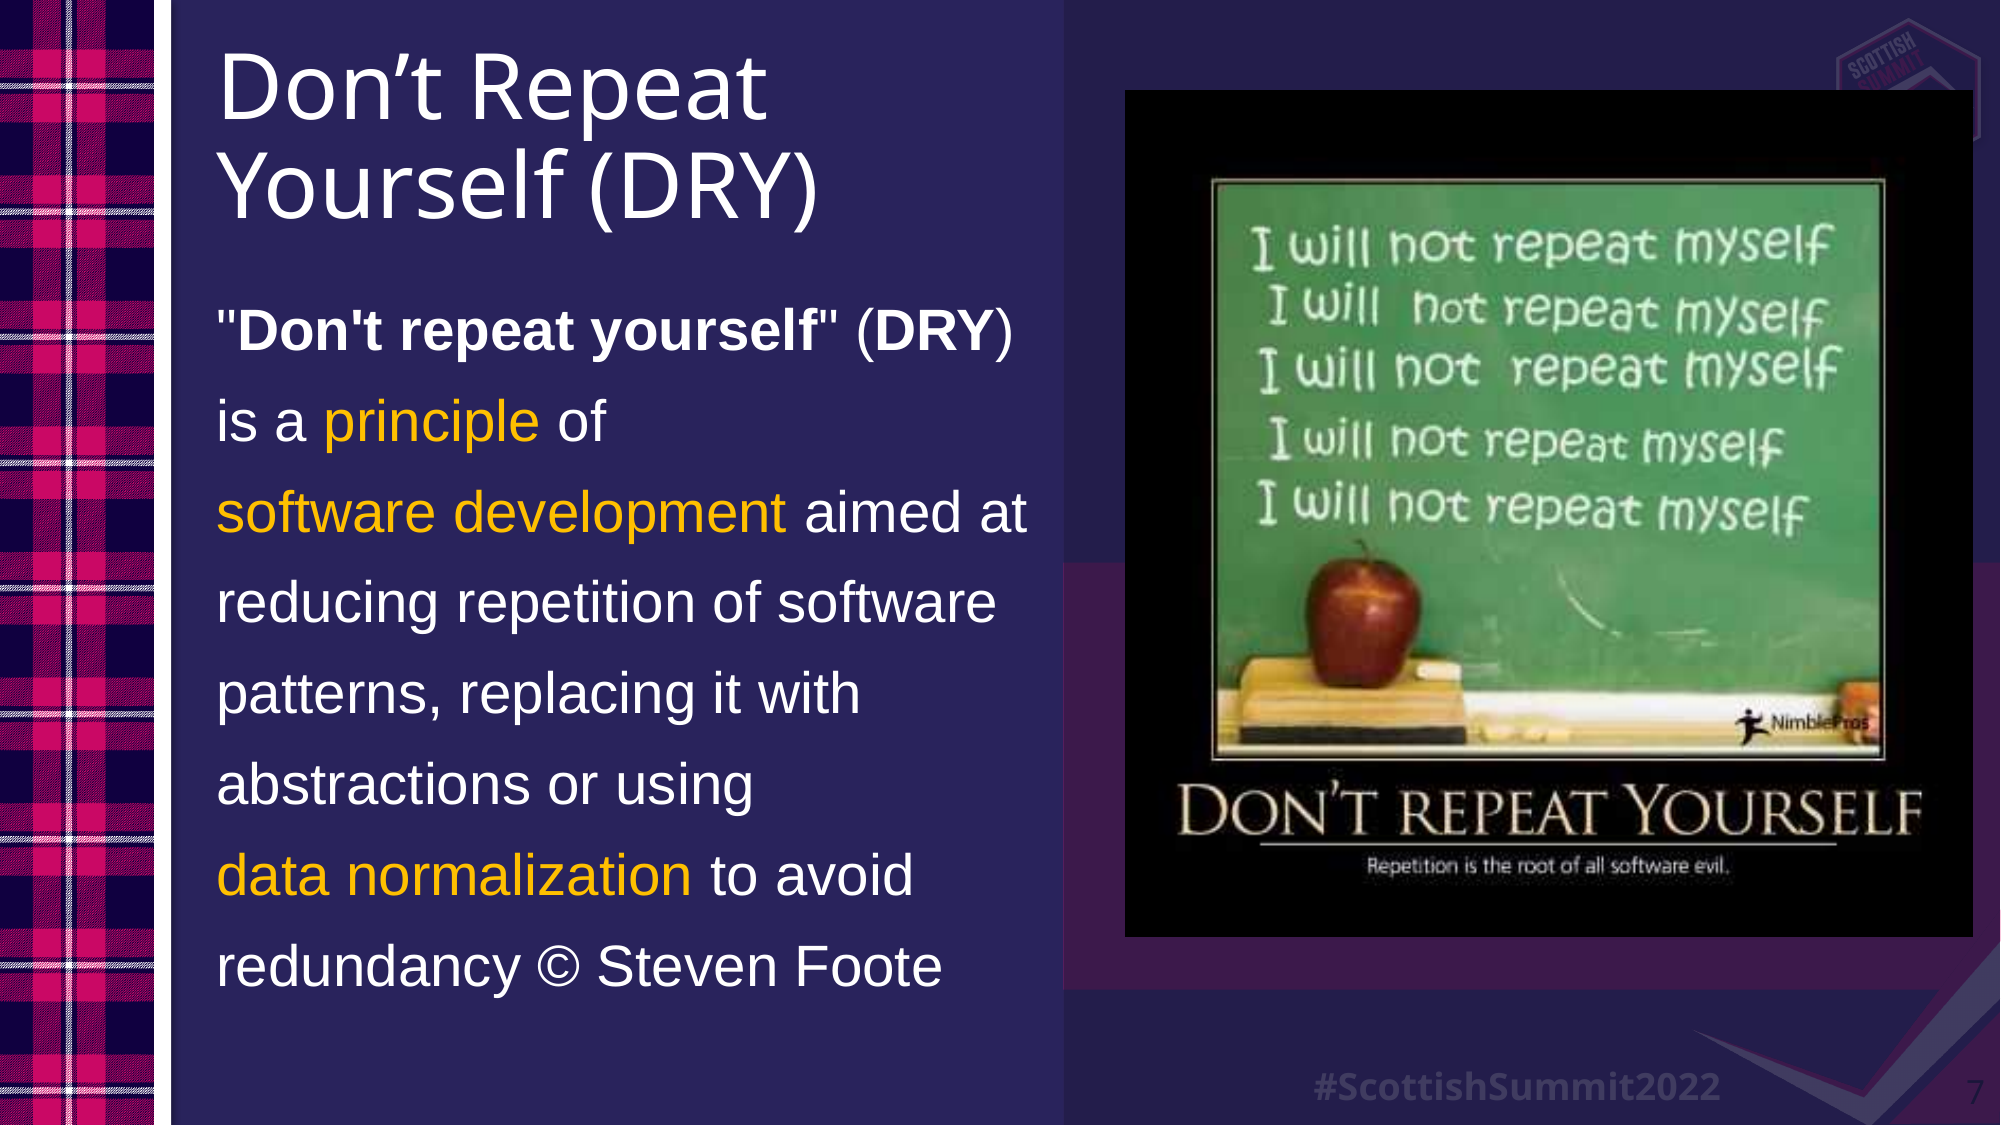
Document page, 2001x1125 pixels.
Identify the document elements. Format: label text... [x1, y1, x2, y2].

picture [0, 0, 154, 1125]
list "Don't repeat yourself" (DRY) is a principle of software development aimed at reducing repetition of software patterns, replacing it with abstractions or using data normalization to avoid redundancy © Steven Foote [201, 264, 1049, 1035]
picture [1125, 90, 1973, 937]
text_box [1063, 0, 2000, 1125]
title Don’t Repeat Yourself (DRY) [201, 30, 1064, 249]
